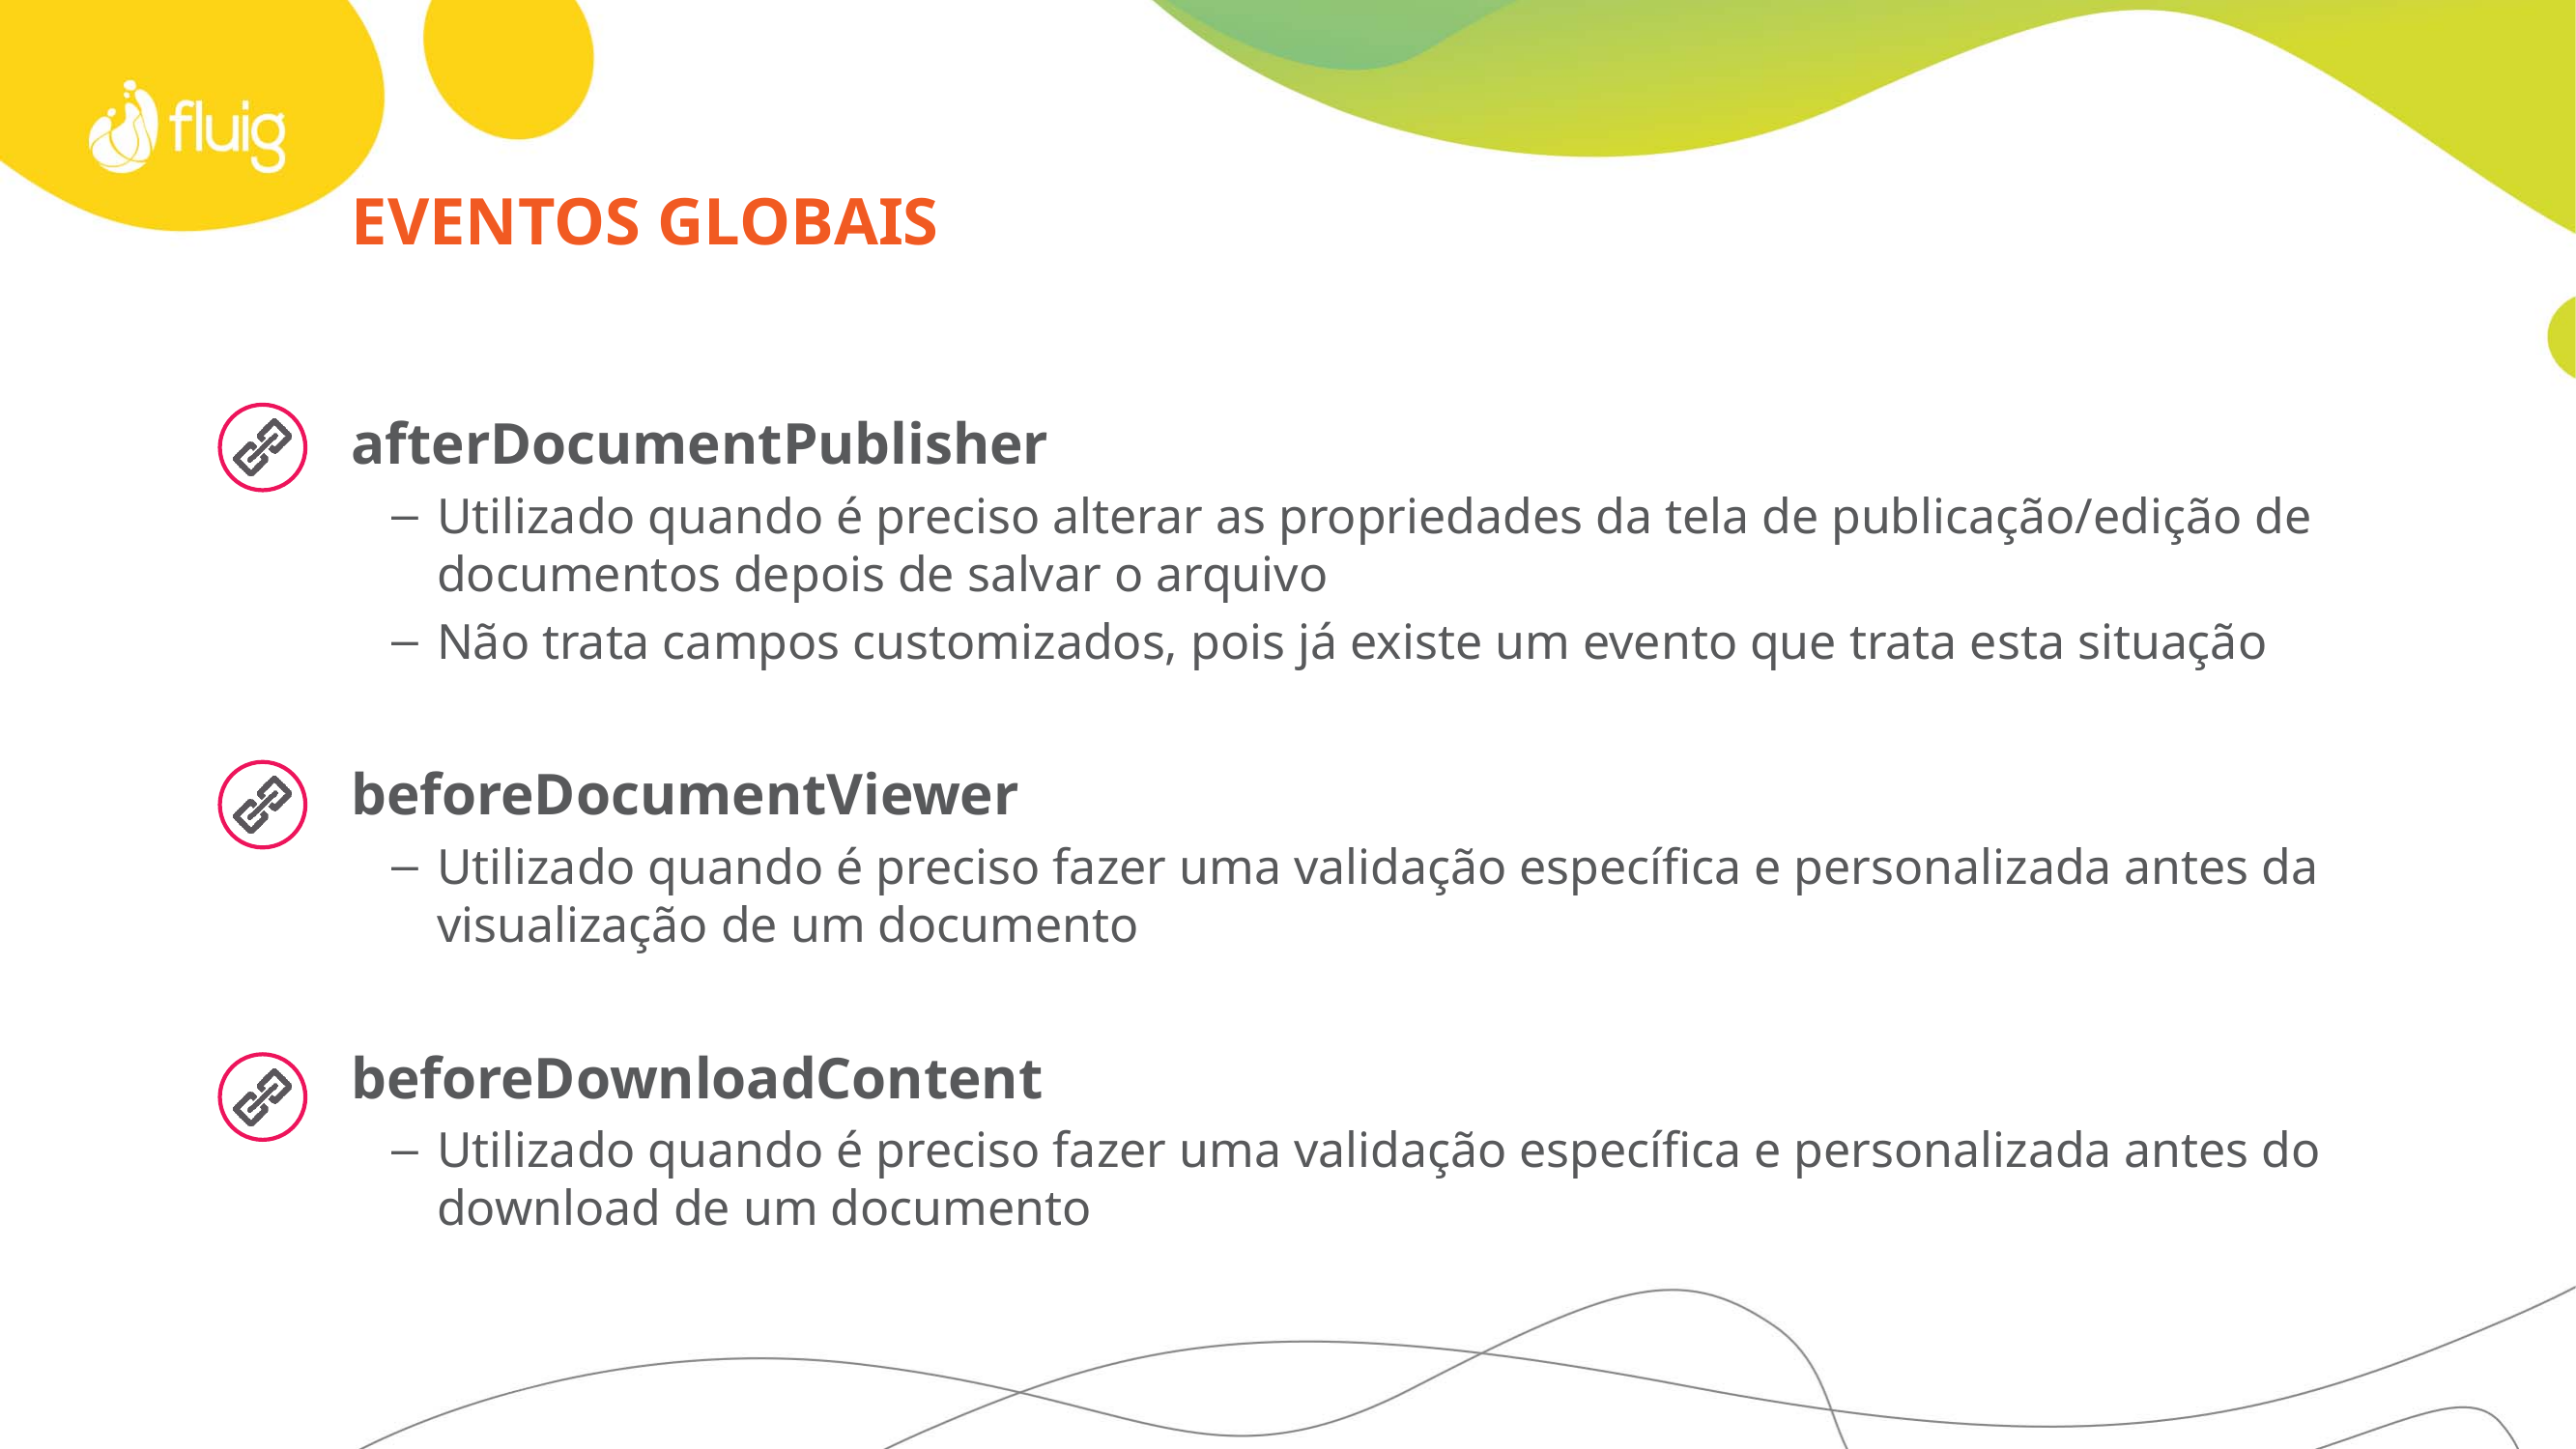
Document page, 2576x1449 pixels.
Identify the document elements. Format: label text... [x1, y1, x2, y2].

picture [0, 0, 2576, 1449]
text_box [219, 404, 306, 491]
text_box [219, 1054, 306, 1141]
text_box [219, 761, 306, 848]
list afterDocumentPublisher Utilizado quando é preciso alterar as propriedades da tela de publicação/edição de documentos depois de salvar o arquivo Não trata campos customizados, pois já existe um evento que trata esta situação beforeDocumentViewer Utilizado quando é preciso fazer uma validação específica e personalizada antes da visualização de um documento beforeDownloadContent Utilizado quando é preciso fazer uma validação específica e personalizada antes do download de um documento [336, 400, 2352, 1277]
title Eventos globais [336, 173, 2352, 379]
